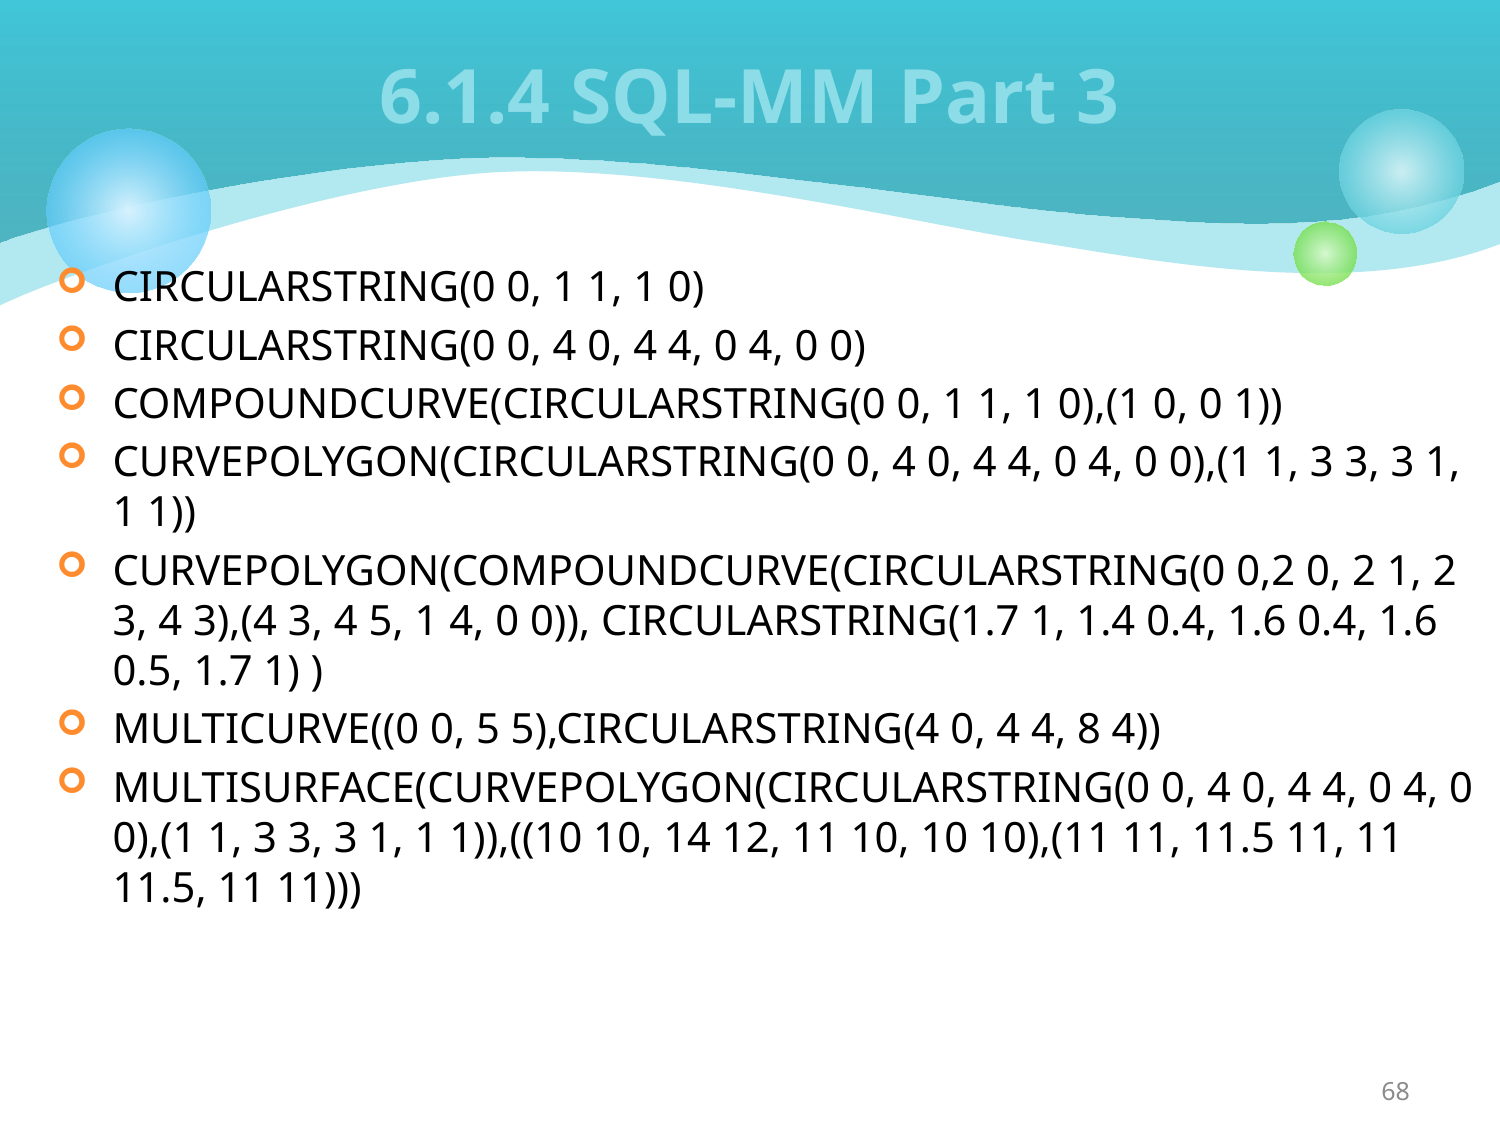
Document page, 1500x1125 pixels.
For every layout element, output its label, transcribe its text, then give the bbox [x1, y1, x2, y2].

slide_number 68 [1074, 1072, 1425, 1113]
title 6.1.4 SQL-MM Part 3 [75, 0, 1425, 188]
list CIRCULARSTRING(0 0, 1 1, 1 0) CIRCULARSTRING(0 0, 4 0, 4 4, 0 4, 0 0) COMPOUNDCURVE(CIRCULARSTRING(0 0, 1 1, 1 0),(1 0, 0 1)) CURVEPOLYGON(CIRCULARSTRING(0 0, 4 0, 4 4, 0 4, 0 0),(1 1, 3 3, 3 1, 1 1)) CURVEPOLYGON(COMPOUNDCURVE(CIRCULARSTRING(0 0,2 0, 2 1, 2 3, 4 3),(4 3, 4 5, 1 4, 0 0)), CIRCULARSTRING(1.7 1, 1.4 0.4, 1.6 0.4, 1.6 0.5, 1.7 1) ) MULTICURVE((0 0, 5 5),CIRCULARSTRING(4 0, 4 4, 8 4)) MULTISURFACE(CURVEPOLYGON(CIRCULARSTRING(0 0, 4 0, 4 4, 0 4, 0 0),(1 1, 3 3, 3 1, 1 1)),((10 10, 14 12, 11 10, 10 10),(11 11, 11.5 11, 11 11.5, 11 11))) [41, 252, 1500, 1059]
